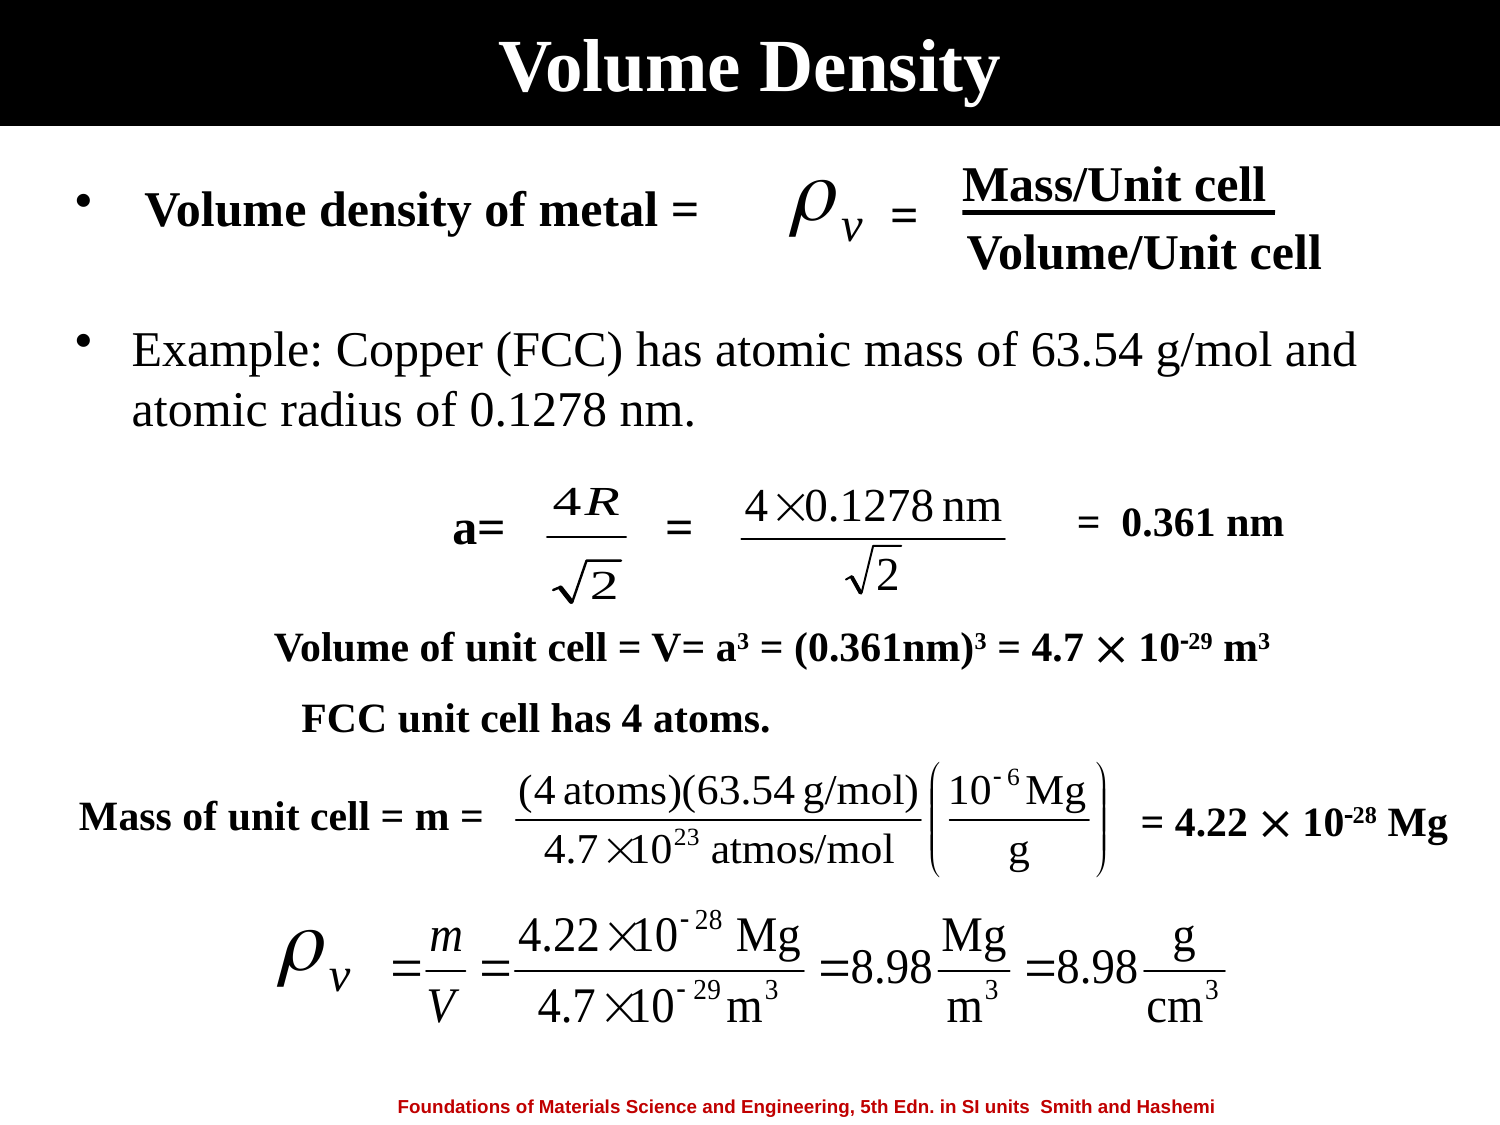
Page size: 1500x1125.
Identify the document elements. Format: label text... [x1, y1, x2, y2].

text_box Volume/Unit cell [951, 212, 1338, 288]
text_box = 0.361 nm [1062, 487, 1300, 553]
text_box FCC unit cell has 4 atoms. [286, 683, 786, 748]
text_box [774, 137, 880, 263]
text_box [508, 752, 1121, 888]
text_box = [650, 487, 709, 563]
text_box = [884, 174, 934, 250]
text_box Mass of unit cell = m = [64, 780, 499, 846]
text_box a= [437, 487, 521, 563]
text_box Volume of unit cell = V= a3 = (0.361nm)3 = 4.7  1029 m3 [248, 612, 1286, 678]
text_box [537, 474, 639, 613]
text_box = 4.22  1028 Mg [1126, 786, 1464, 852]
text_box Volume Density [0, 0, 1500, 125]
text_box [733, 475, 1017, 607]
text_box Volume density of metal = Example: Copper (FCC) has atomic mass of 63.54 g/mol and atomic radius of 0.1278 nm. [67, 161, 1424, 1071]
text_box Mass/Unit cell [947, 144, 1282, 219]
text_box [381, 895, 1236, 1034]
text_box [262, 887, 367, 1013]
